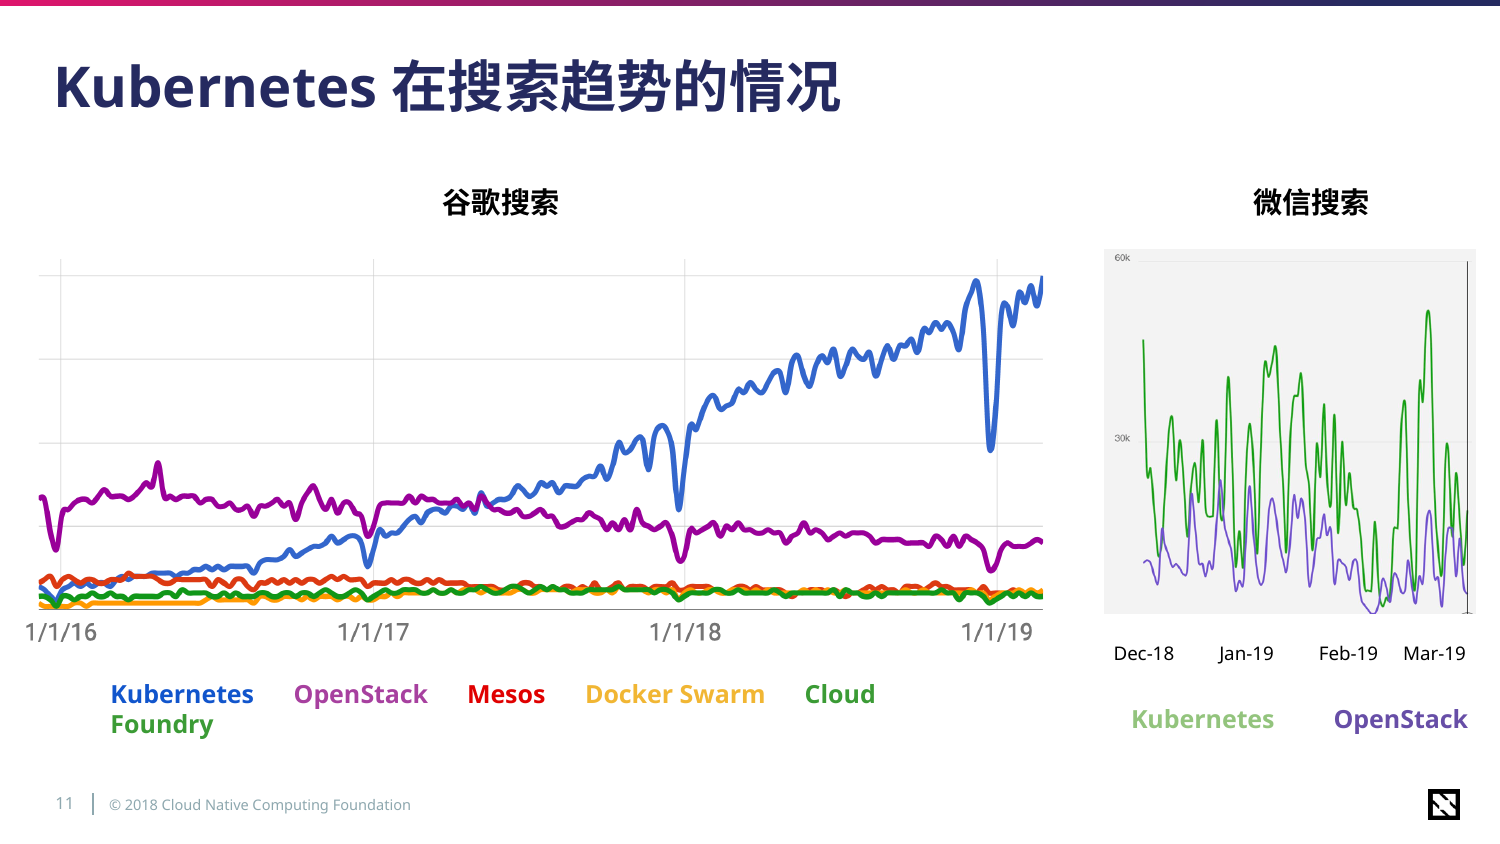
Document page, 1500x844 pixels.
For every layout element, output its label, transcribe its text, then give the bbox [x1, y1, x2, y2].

picture [23, 251, 1051, 652]
text_box 微信搜索 [1238, 169, 1390, 234]
text_box 谷歌搜索 [427, 169, 667, 234]
title Kubernetes在搜索趋势的情况 [42, 52, 1458, 126]
text_box Kubernetes OpenStack Mesos Docker Swarm Cloud Foundry [95, 663, 1000, 729]
text_box Dec-18 Jan-19 Feb-19 Mar-19 [1098, 626, 1500, 692]
text_box Kubernetes OpenStack [1116, 692, 1487, 754]
picture [1428, 789, 1460, 820]
picture [1104, 248, 1476, 615]
